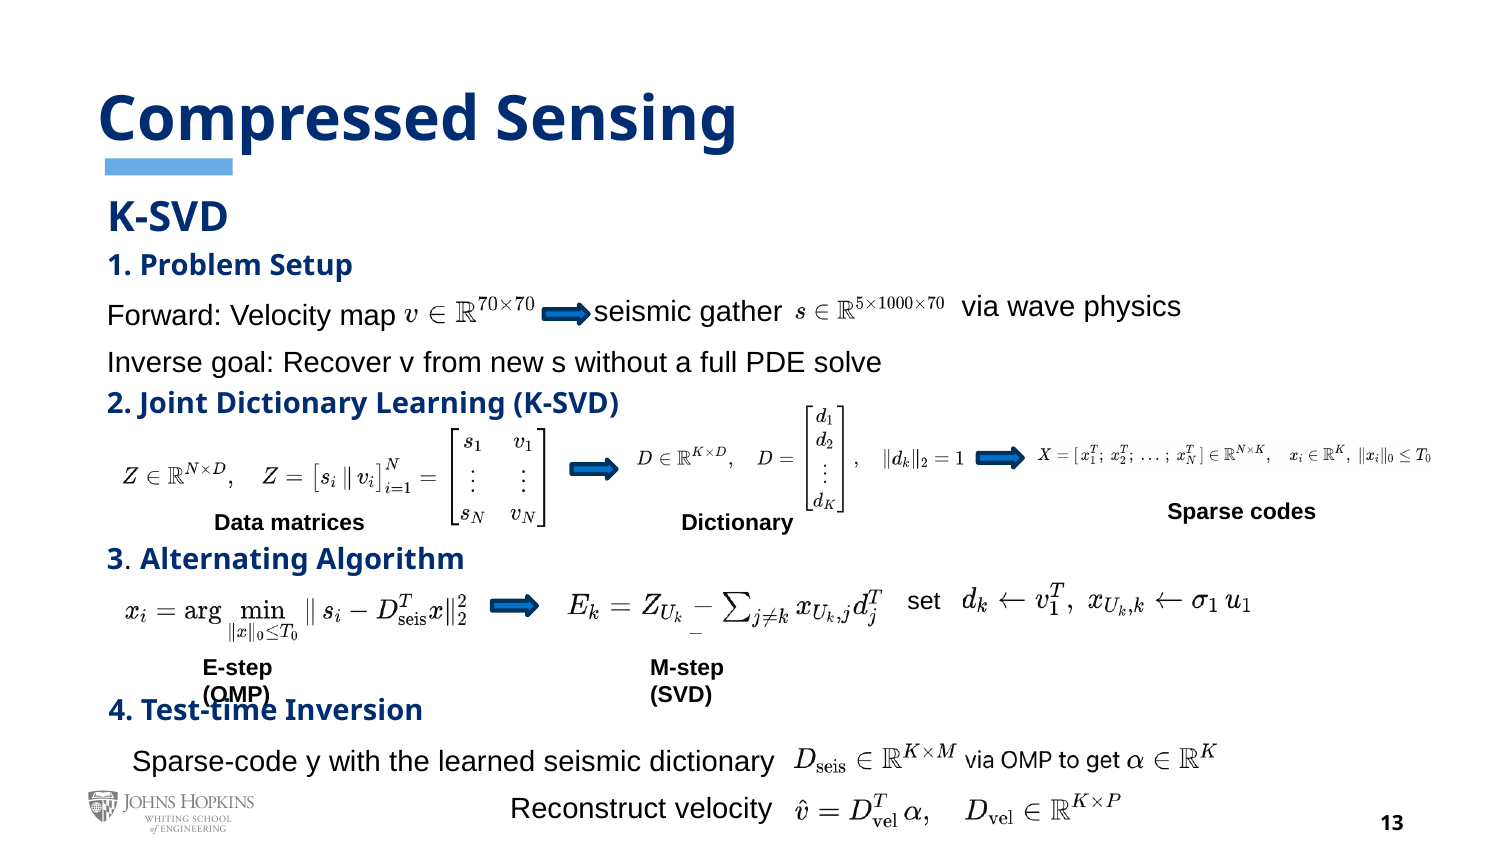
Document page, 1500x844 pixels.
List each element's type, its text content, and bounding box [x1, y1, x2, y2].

text_box Sparse codes [1152, 489, 1333, 532]
picture [564, 580, 885, 634]
text_box set [892, 577, 963, 623]
text_box via wave physics [946, 280, 1203, 330]
text_box 2. Joint Dictionary Learning (K-SVD) [92, 377, 843, 427]
text_box Dictionary [666, 521, 812, 543]
text_box E-step (OMP) [187, 657, 361, 684]
picture [116, 420, 554, 533]
text_box 3. Alternating Algorithm [92, 532, 492, 583]
text_box [569, 457, 619, 481]
picture [634, 402, 964, 514]
text_box Sparse-code y with the learned seismic dictionary [117, 734, 796, 785]
text_box K-SVD [92, 182, 307, 238]
text_box seismic gather [579, 284, 794, 335]
text_box M-step (SVD) [635, 645, 808, 684]
picture [399, 279, 554, 341]
text_box Inverse goal: Recover v from new s without a full PDE solve [92, 336, 1001, 387]
text_box [975, 446, 1025, 470]
picture [117, 583, 475, 649]
picture [963, 577, 1253, 616]
text_box Reconstruct velocity [495, 781, 787, 832]
picture [1036, 437, 1432, 471]
picture [782, 737, 1219, 836]
text_box [558, 302, 591, 326]
text_box [489, 594, 539, 618]
picture [792, 285, 948, 337]
text_box 1. Problem Setup [92, 238, 386, 288]
text_box Forward: Velocity map [92, 288, 394, 336]
text_box Compressed Sensing [82, 69, 833, 160]
text_box 4. Test-time Inversion [93, 684, 844, 734]
